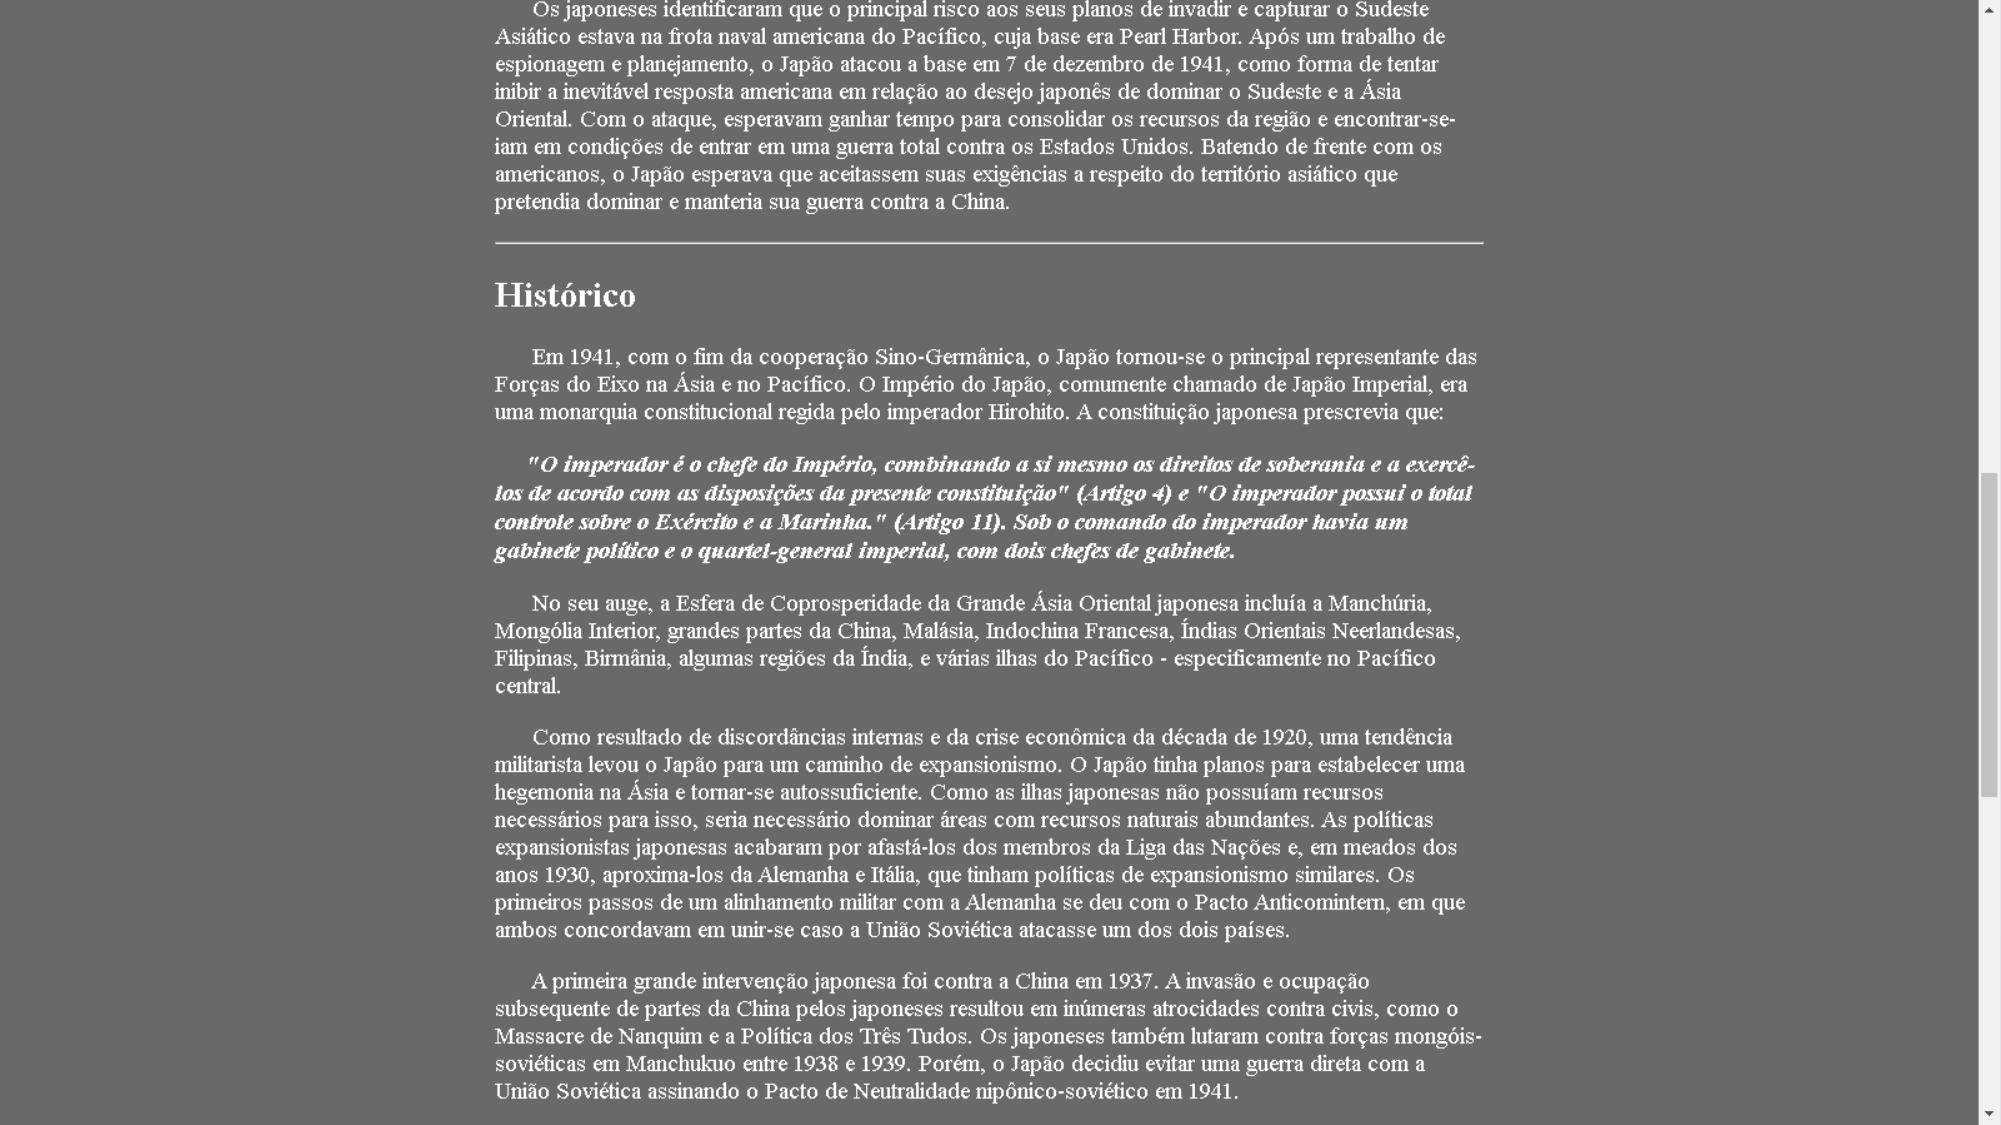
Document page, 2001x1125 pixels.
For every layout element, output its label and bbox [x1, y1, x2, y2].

list [0, 0, 2000, 1125]
